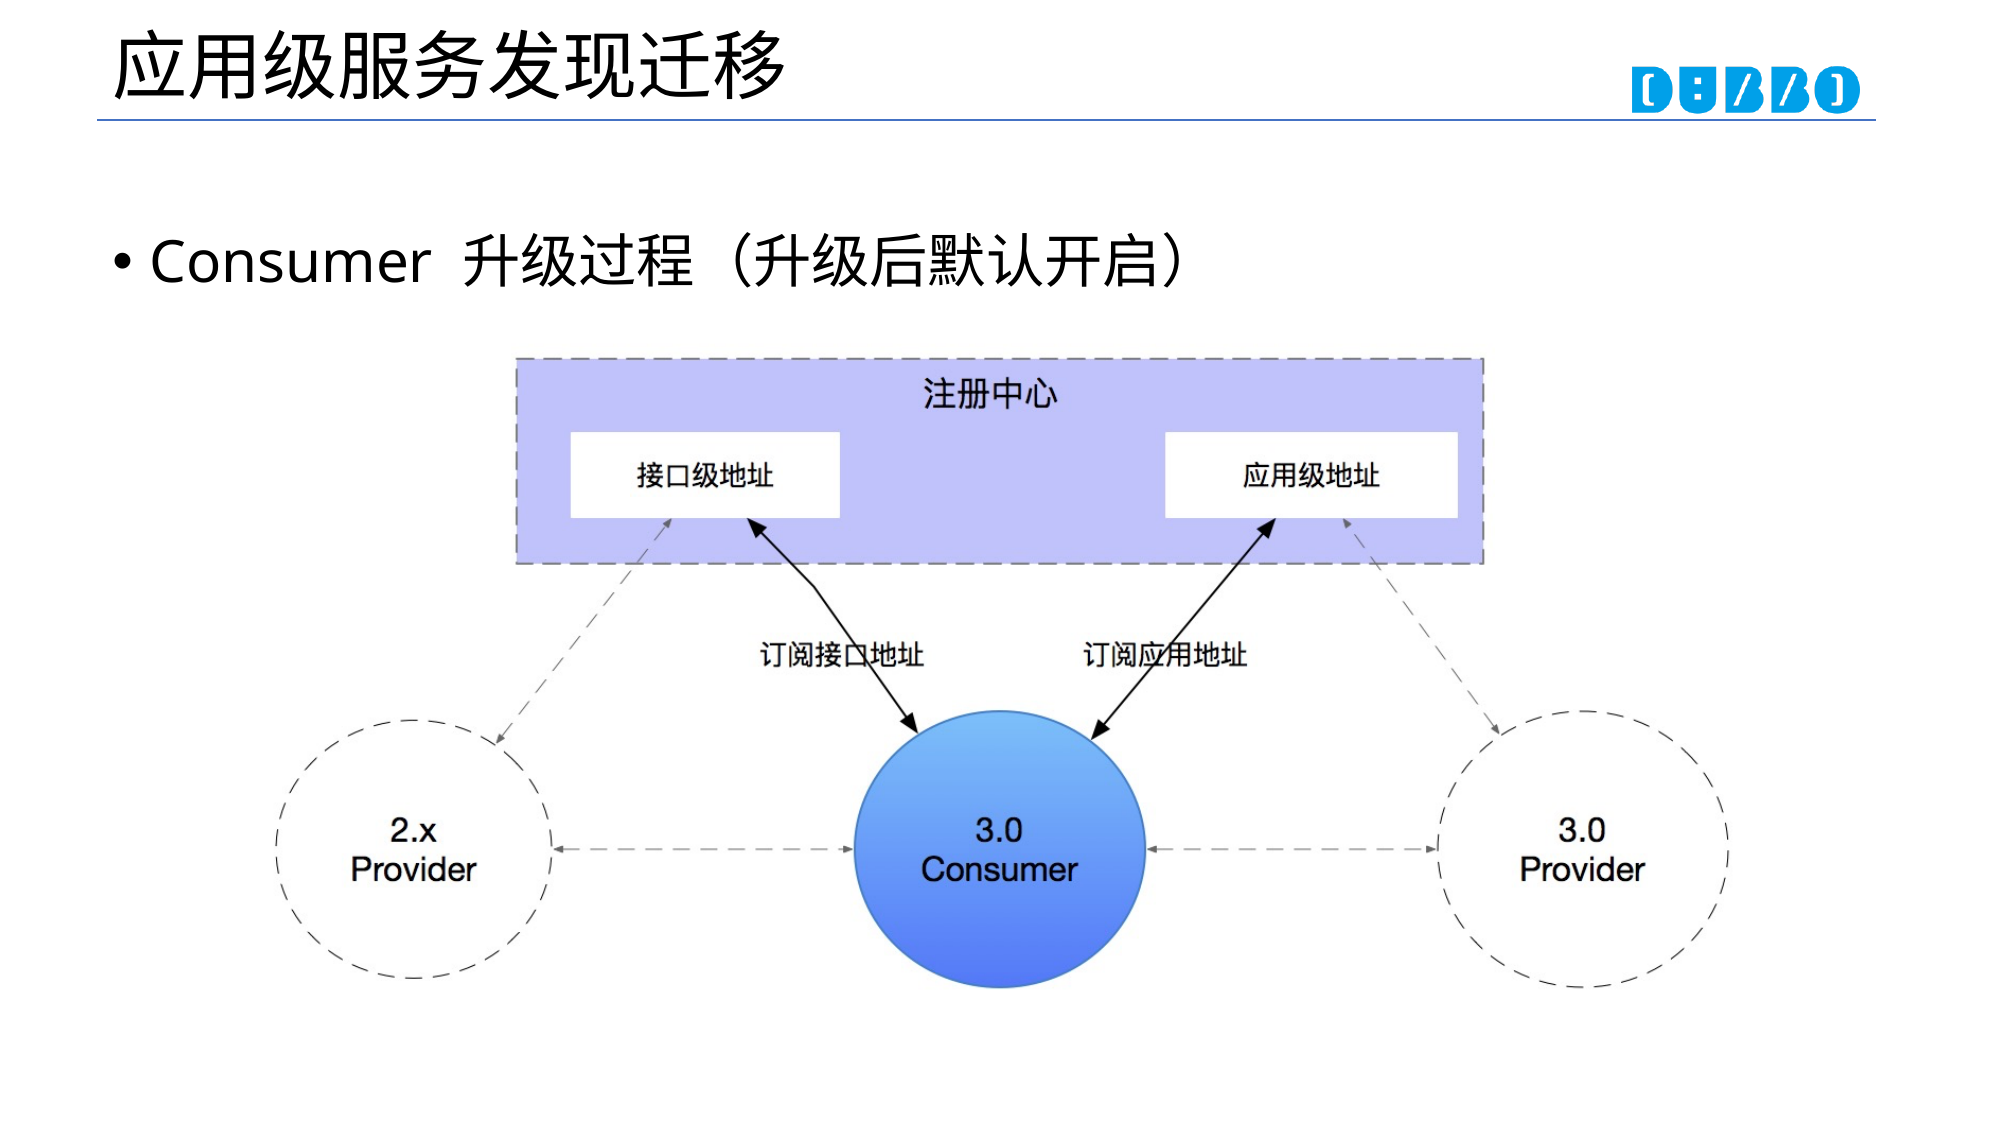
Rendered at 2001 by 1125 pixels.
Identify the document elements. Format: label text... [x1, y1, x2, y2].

title 应用级服务发现迁移 [97, 17, 1877, 122]
picture [256, 327, 1743, 1000]
list Consumer 升级过程（升级后默认开启） [97, 134, 1877, 971]
